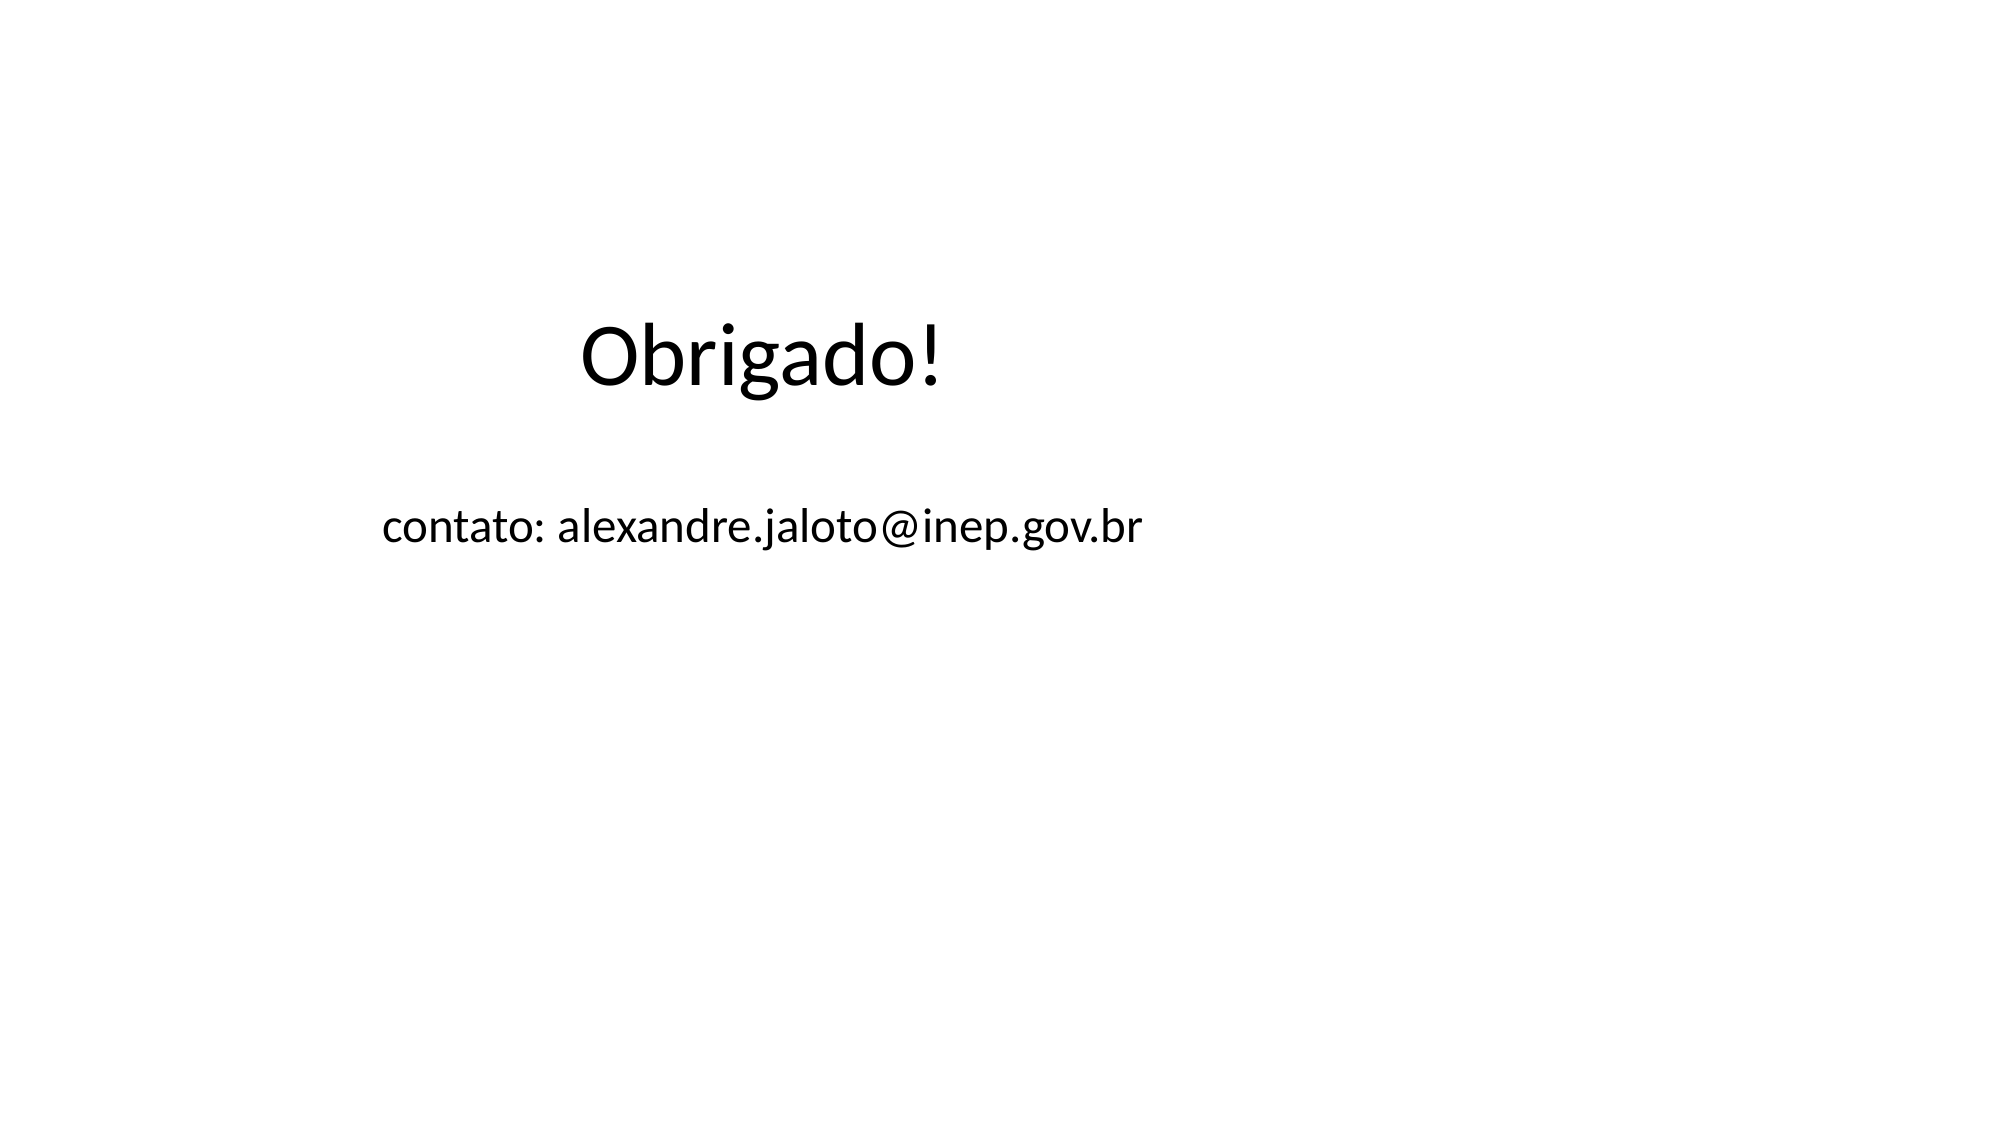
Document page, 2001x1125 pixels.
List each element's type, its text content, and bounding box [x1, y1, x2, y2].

list Obrigado! contato: alexandre.jaloto@inep.gov.br [0, 288, 1527, 674]
